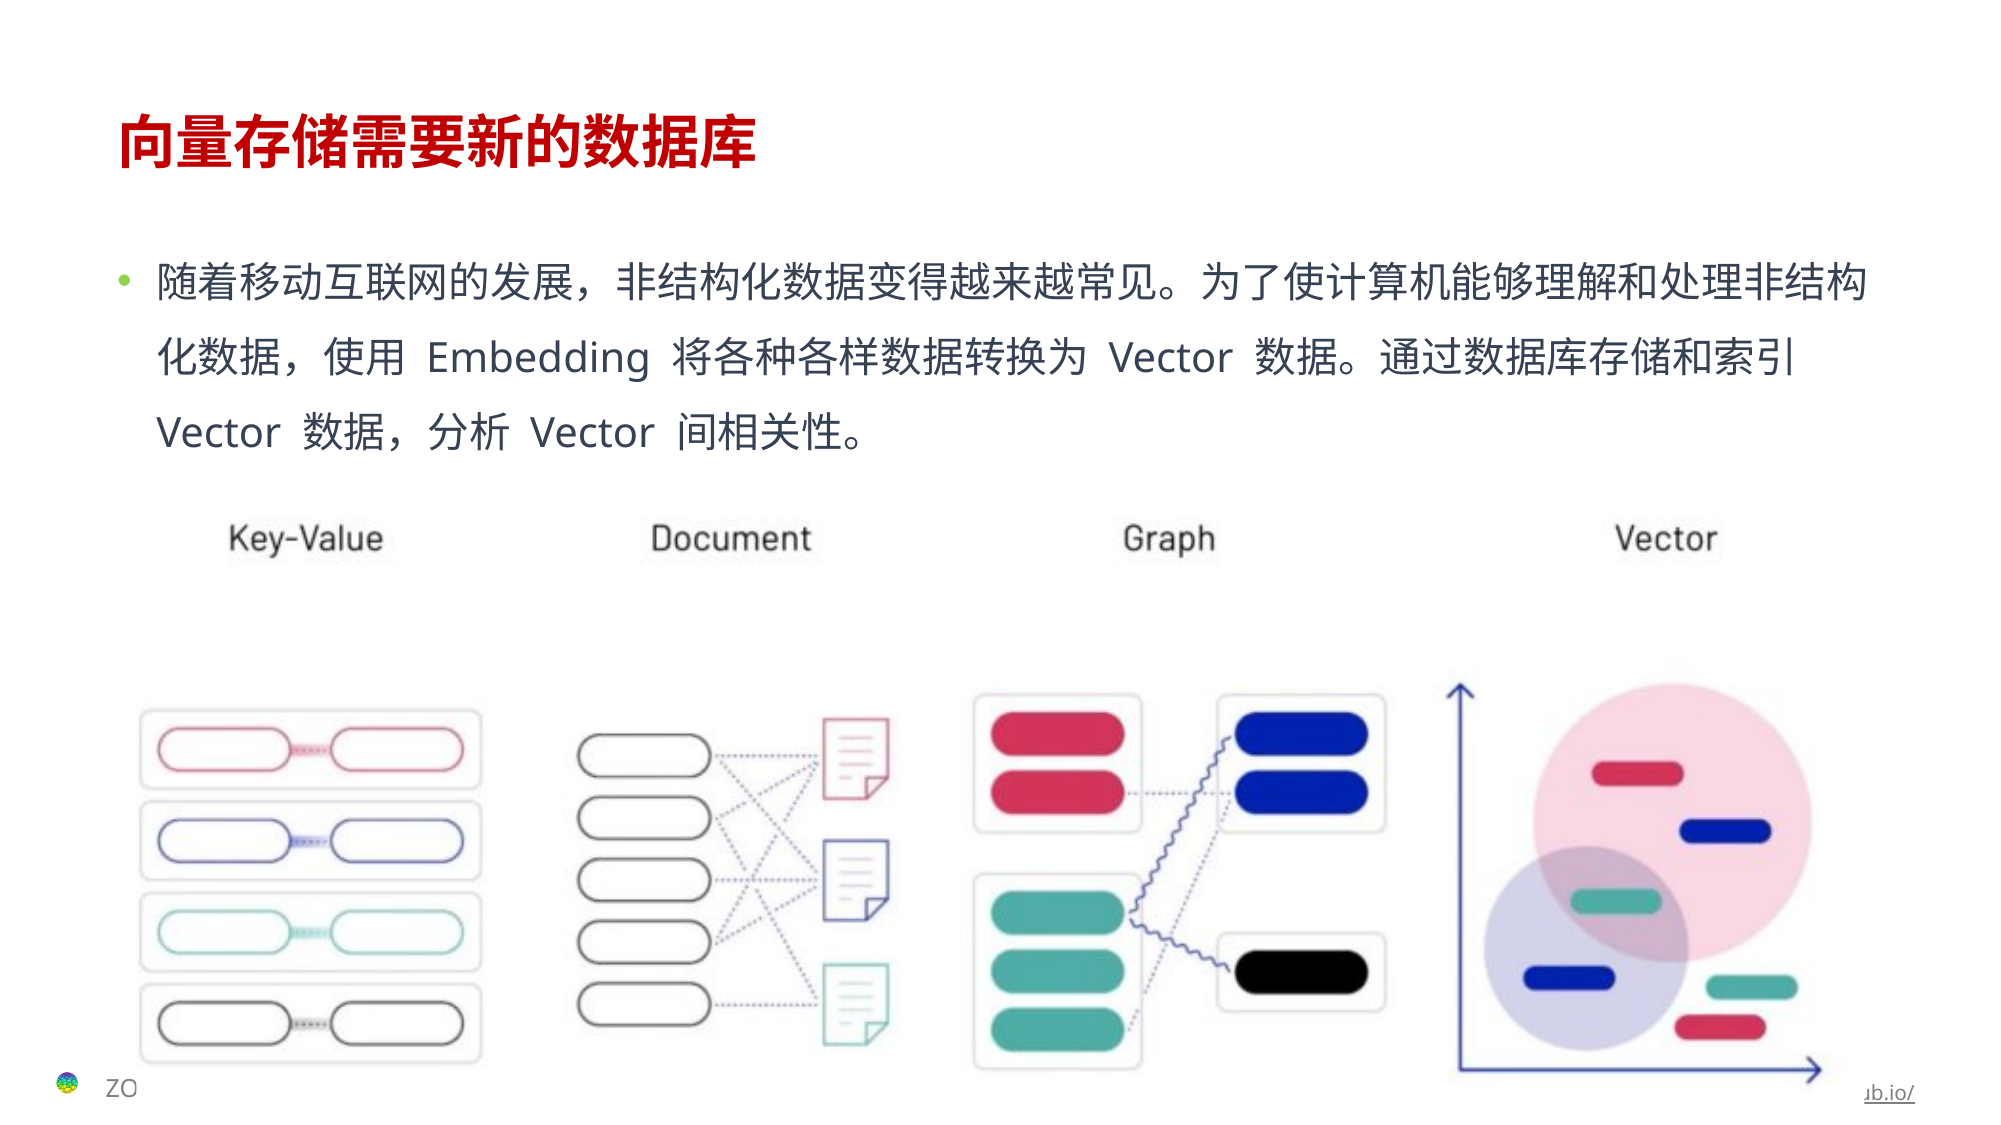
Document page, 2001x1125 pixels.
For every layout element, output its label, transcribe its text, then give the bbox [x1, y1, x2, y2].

picture [136, 469, 1865, 1109]
title 向量存储需要新的数据库 [102, 91, 1901, 189]
picture [57, 1073, 77, 1093]
list 随着移动互联网的发展，非结构化数据变得越来越常见。为了使计算机能够理解和处理非结构化数据，使用 Embedding 将各种各样数据转换为 Vector 数据。通过数据库存储和索引 Vector 数据，分析 Vector 间相关性。 [102, 223, 1901, 1043]
